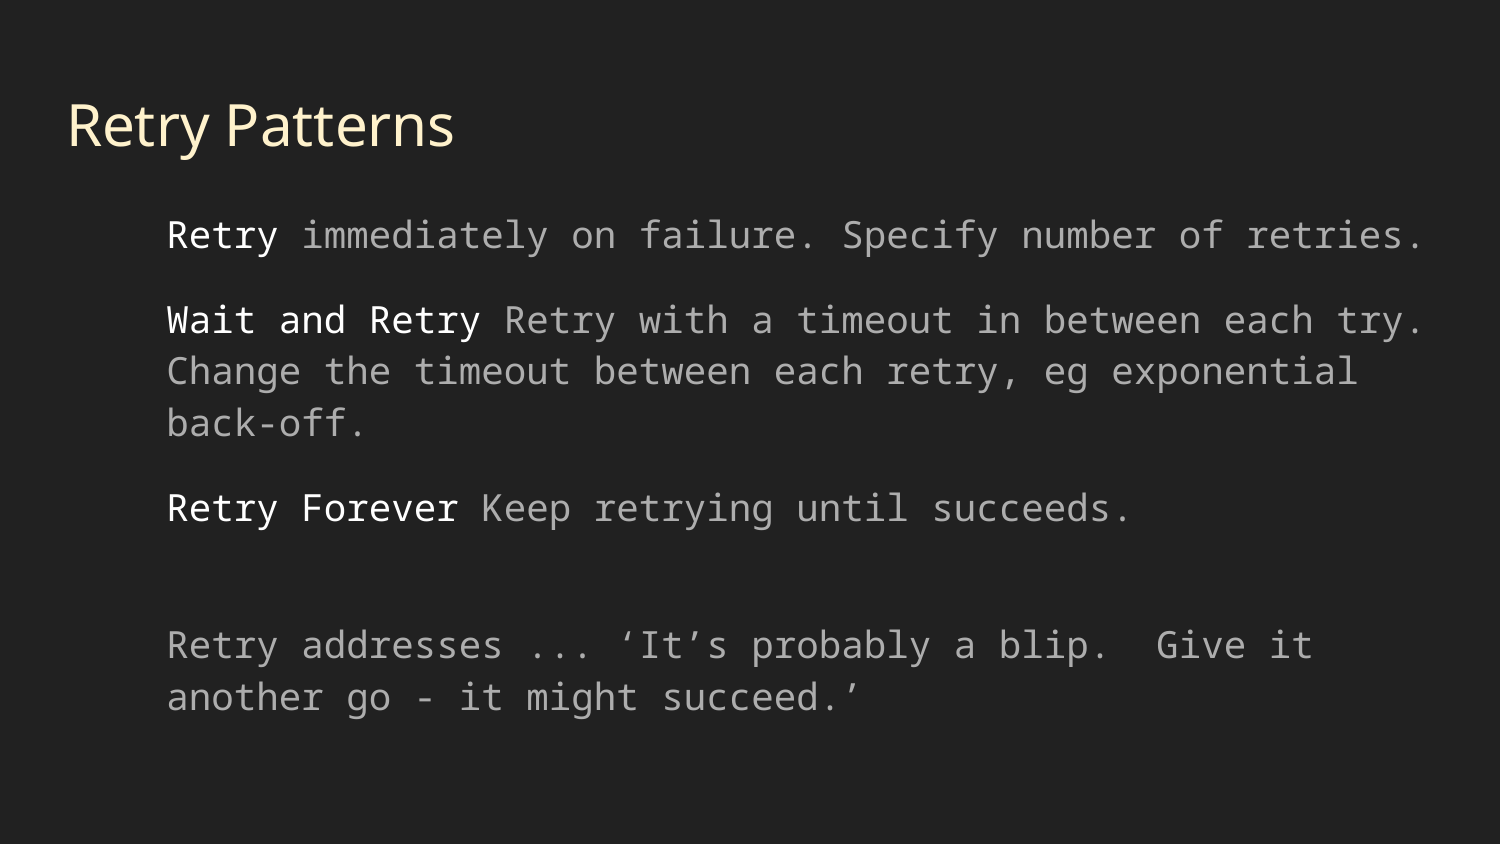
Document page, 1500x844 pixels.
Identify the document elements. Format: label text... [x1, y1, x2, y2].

list Retry immediately on failure. Specify number of retries. Wait and Retry Retry with a timeout in between each try. Change the timeout between each retry, eg exponential back-off. Retry Forever Keep retrying until succeeds. Retry addresses ... ‘It’s probably a blip. Give it another go - it might succeed.’ [151, 189, 1449, 750]
title Retry Patterns [51, 72, 1449, 167]
